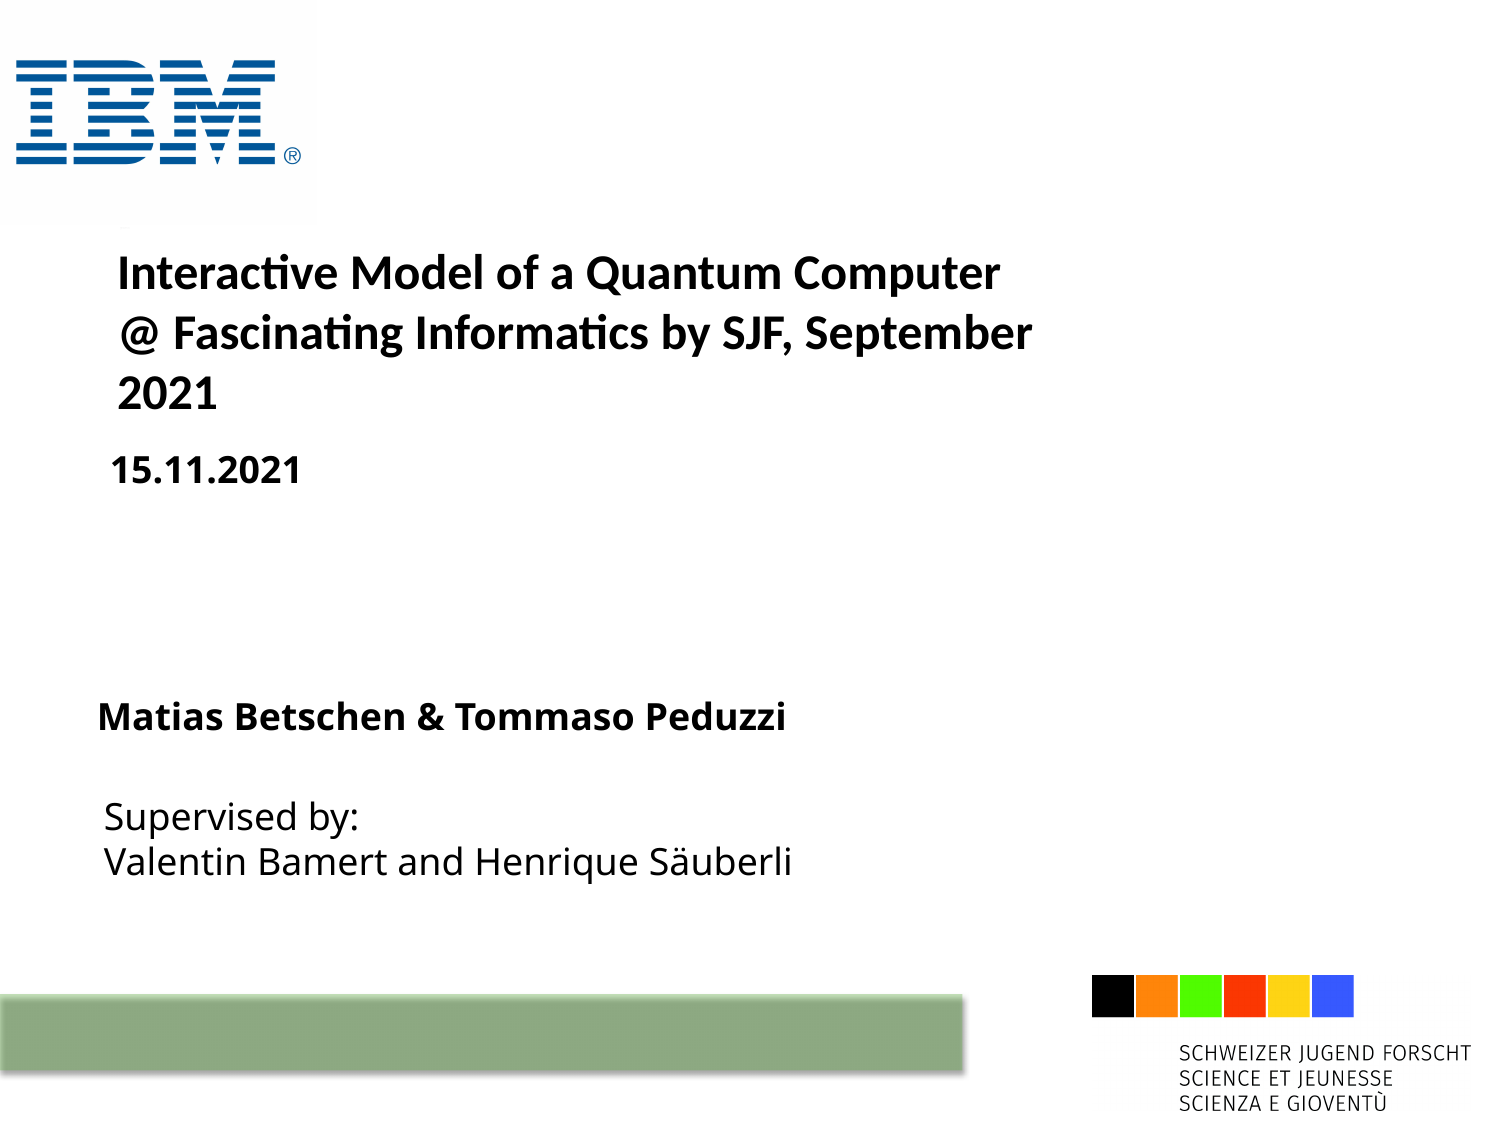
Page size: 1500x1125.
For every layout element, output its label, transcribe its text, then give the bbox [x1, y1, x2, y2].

text_box Matias Betschen & Tommaso Peduzzi [82, 685, 803, 746]
picture [1092, 975, 1471, 1111]
text_box Interactive Model of a Quantum Computer @ Fascinating Informatics by SJF, September 2021 [117, 227, 1116, 427]
text_box [0, 994, 963, 1071]
picture [0, 0, 317, 225]
text_box Supervised by: Valentin Bamert and Henrique Säuberli [89, 785, 809, 890]
text_box 15.11.2021 [95, 438, 319, 499]
